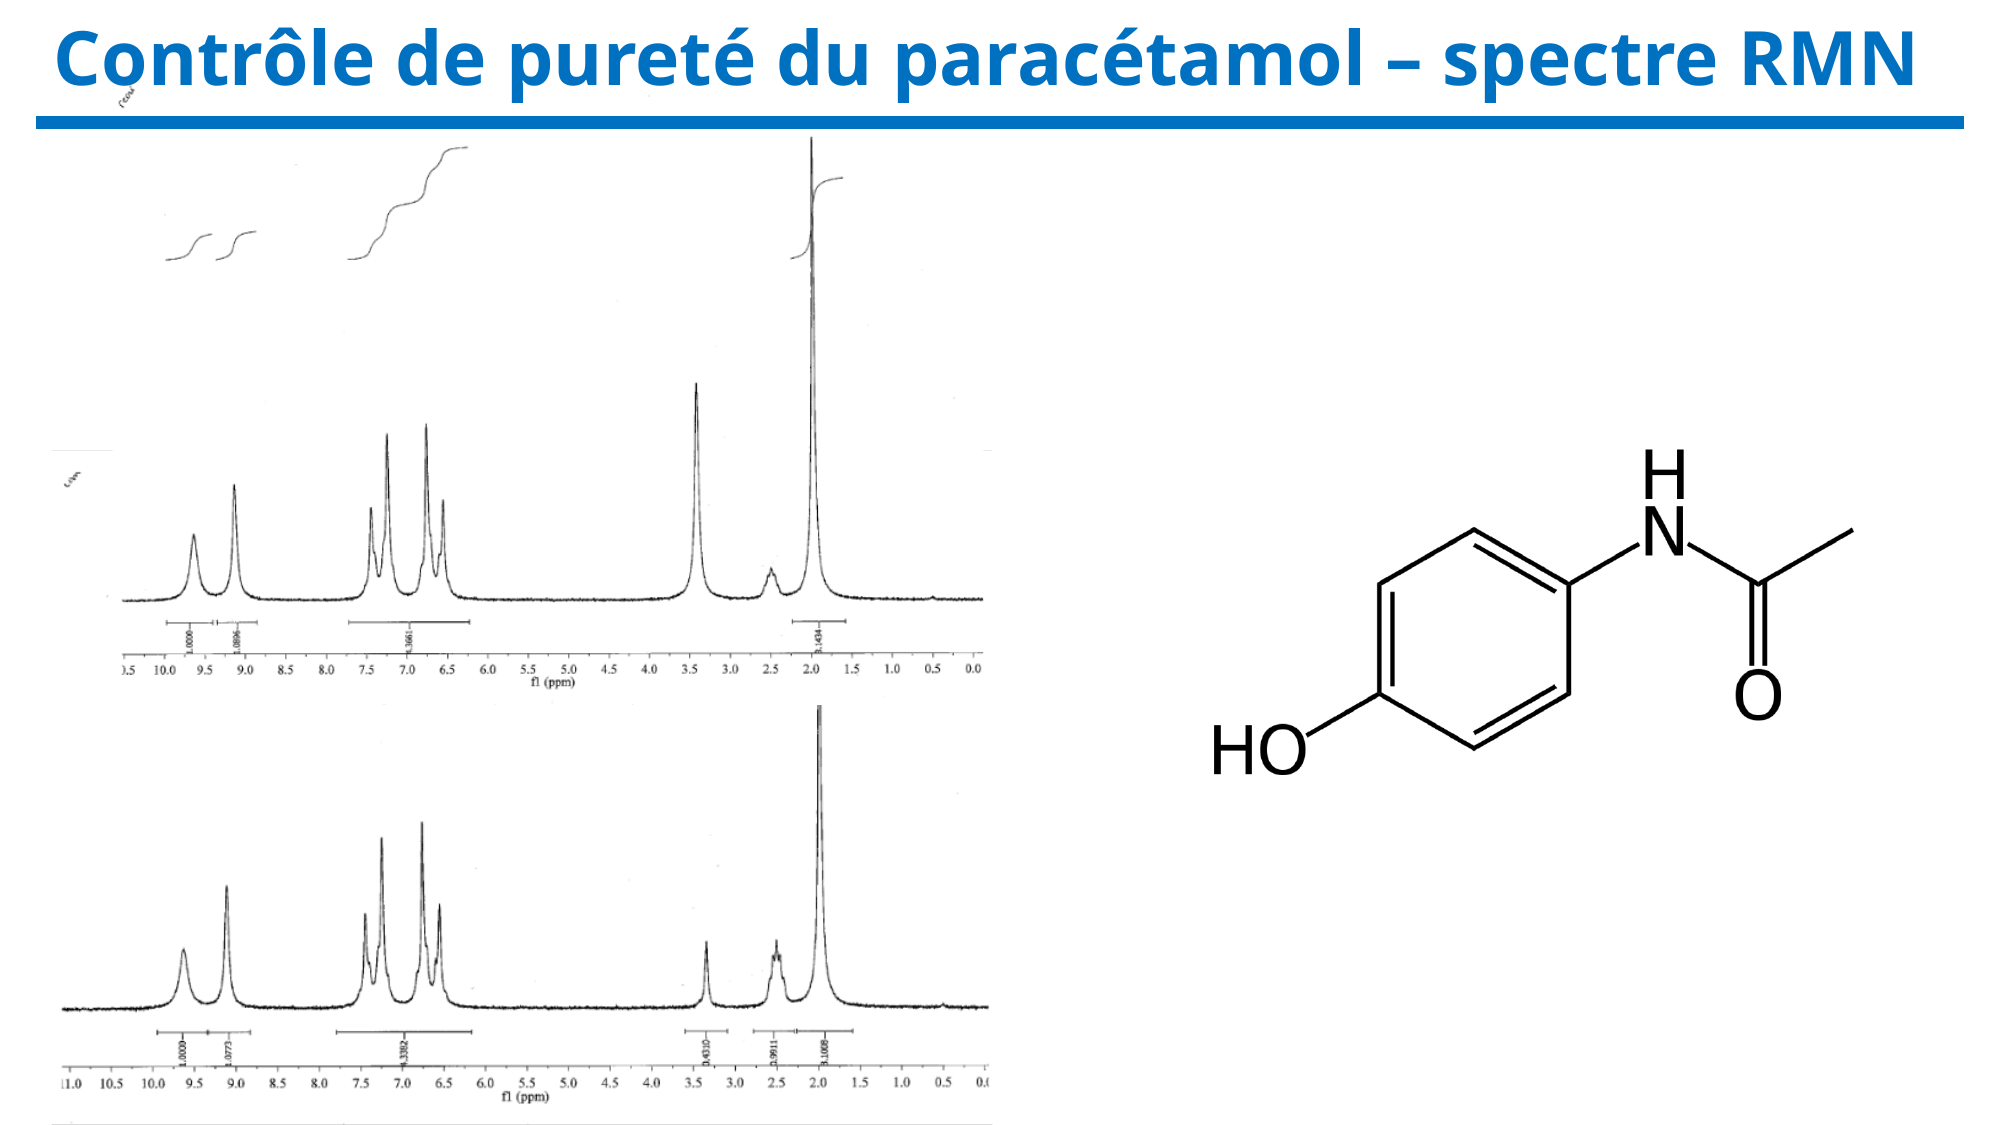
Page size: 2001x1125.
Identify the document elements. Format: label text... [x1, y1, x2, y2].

text_box Contrôle de pureté du paracétamol – spectre RMN [0, 0, 236, 123]
text_box Contrôle de pureté du paracétamol – spectre RMN [860, 0, 2000, 123]
picture [51, 123, 993, 1125]
picture [1204, 439, 1854, 788]
picture [236, 0, 860, 122]
